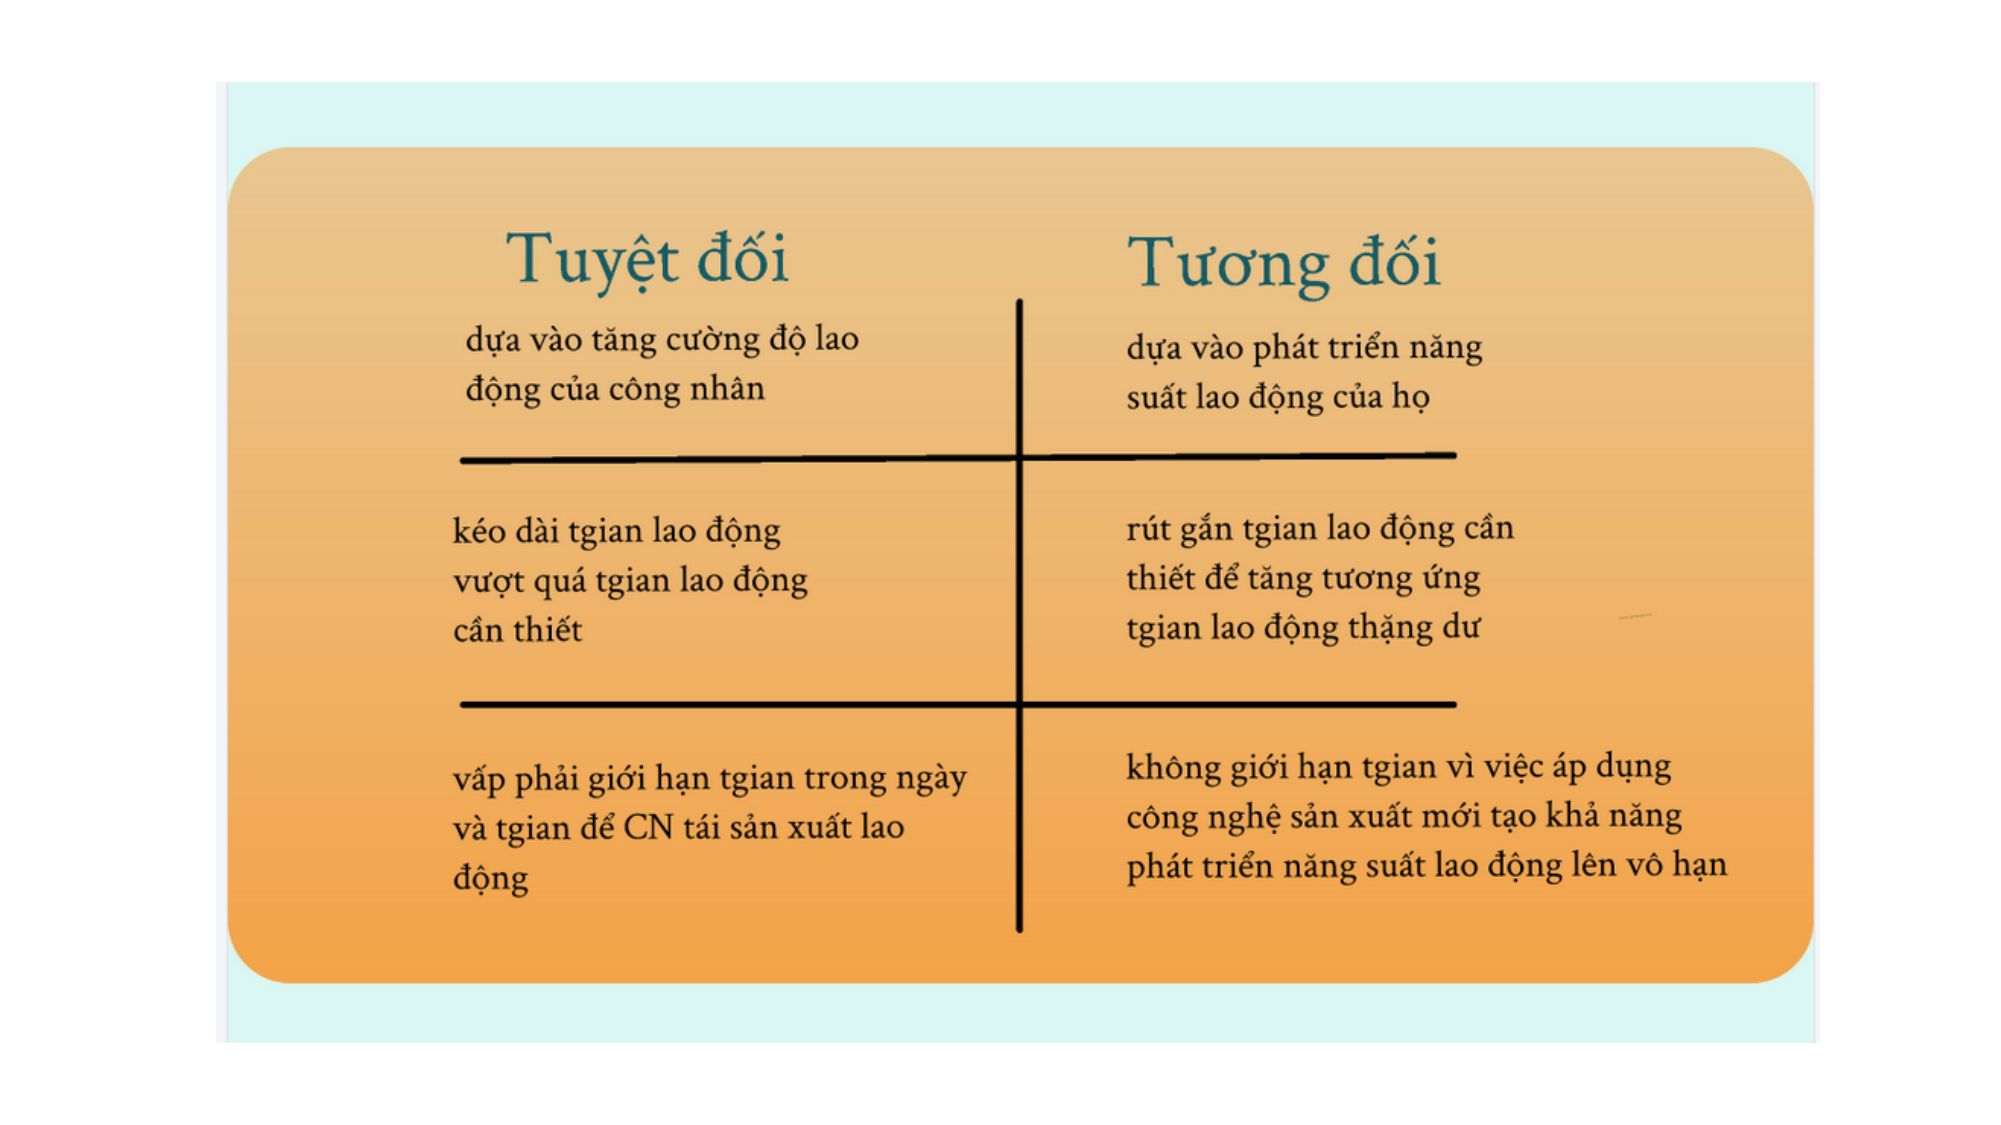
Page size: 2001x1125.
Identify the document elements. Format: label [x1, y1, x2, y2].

list [216, 82, 1820, 1043]
